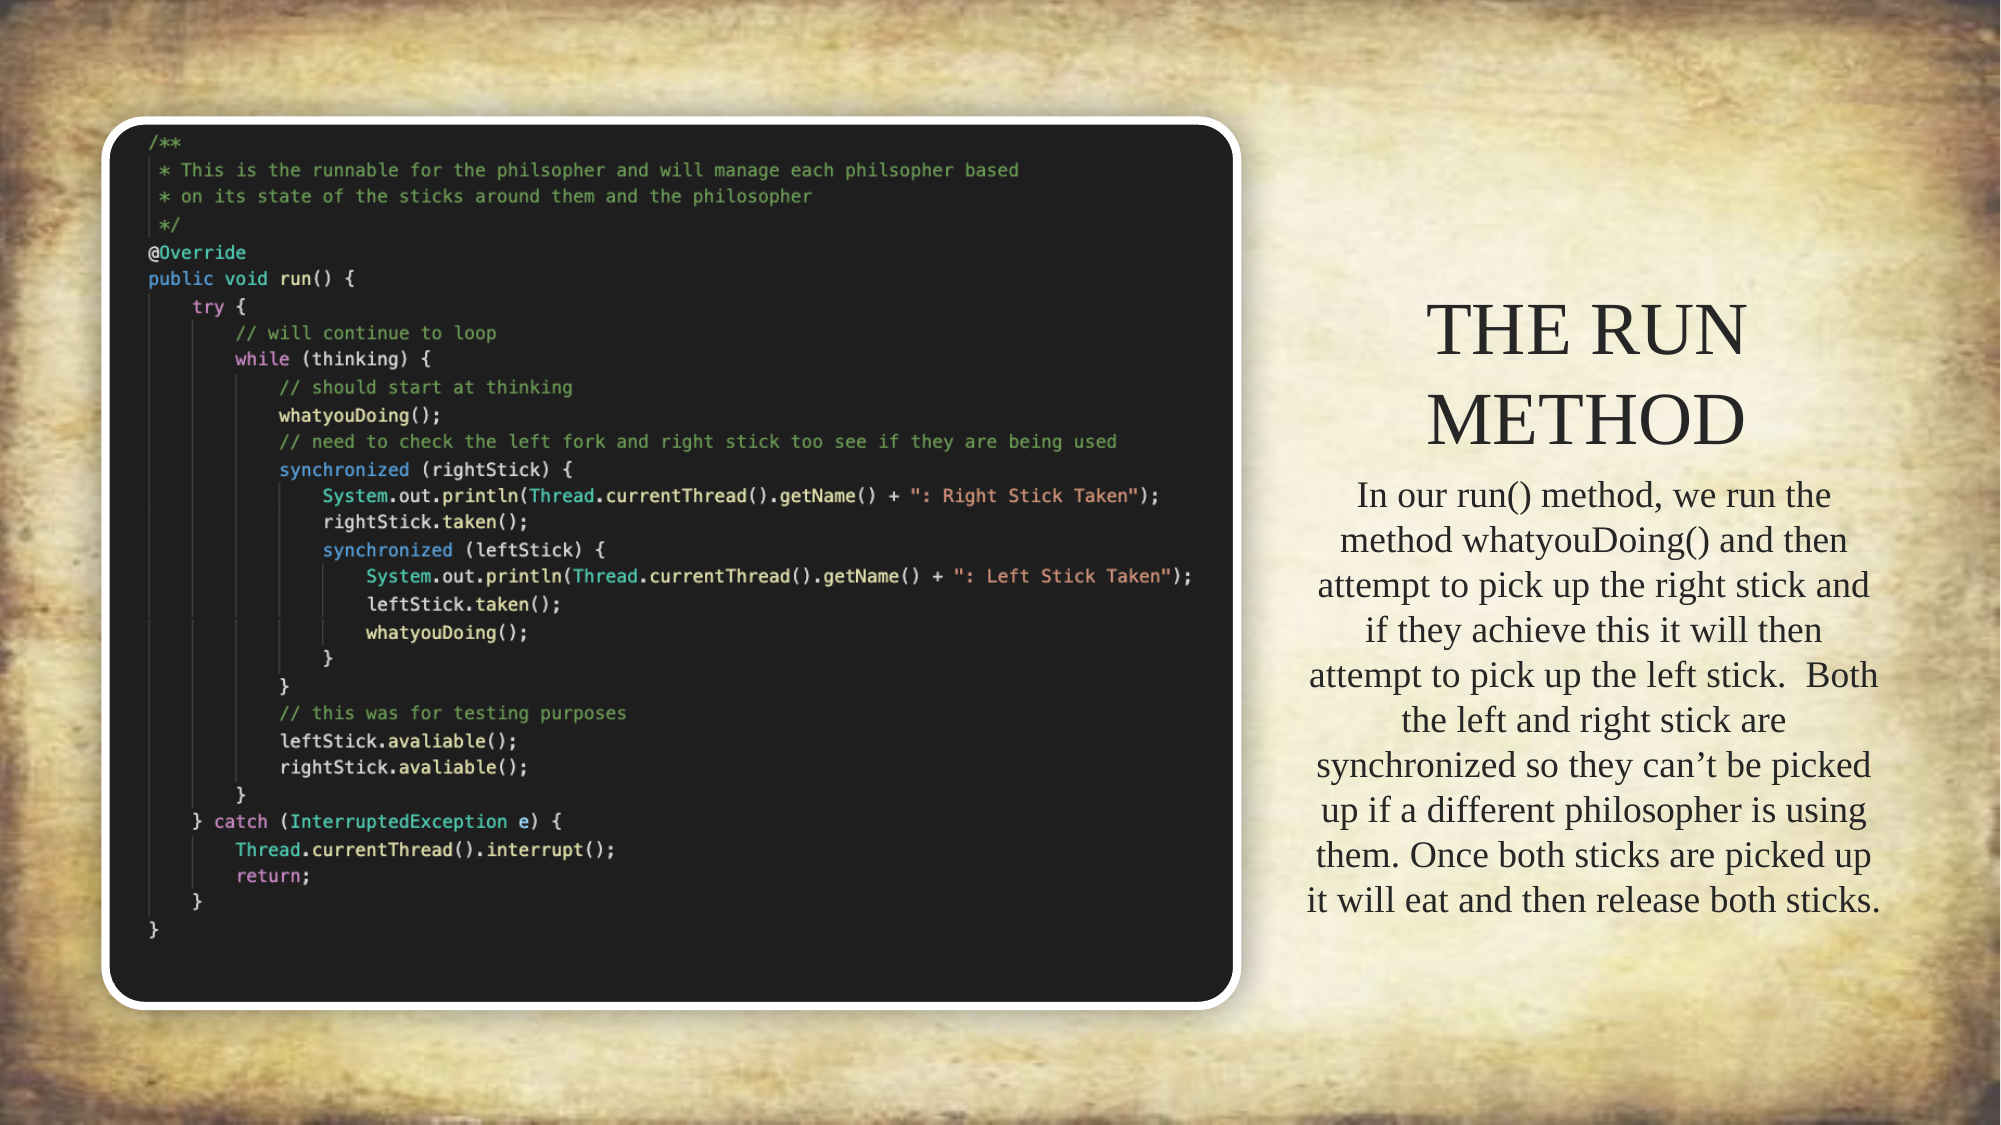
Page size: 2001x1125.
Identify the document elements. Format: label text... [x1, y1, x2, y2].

title The RUN Method [1411, 237, 2000, 502]
picture [0, 0, 2001, 1125]
list In our run() method, we run the method whatyouDoing() and then attempt to pick up the right stick and if they achieve this it will then attempt to pick up the left stick. Both the left and right stick are synchronized so they can’t be picked up if a different philosopher is using them. Once both sticks are picked up it will eat and then release both sticks. [1290, 369, 1899, 1021]
